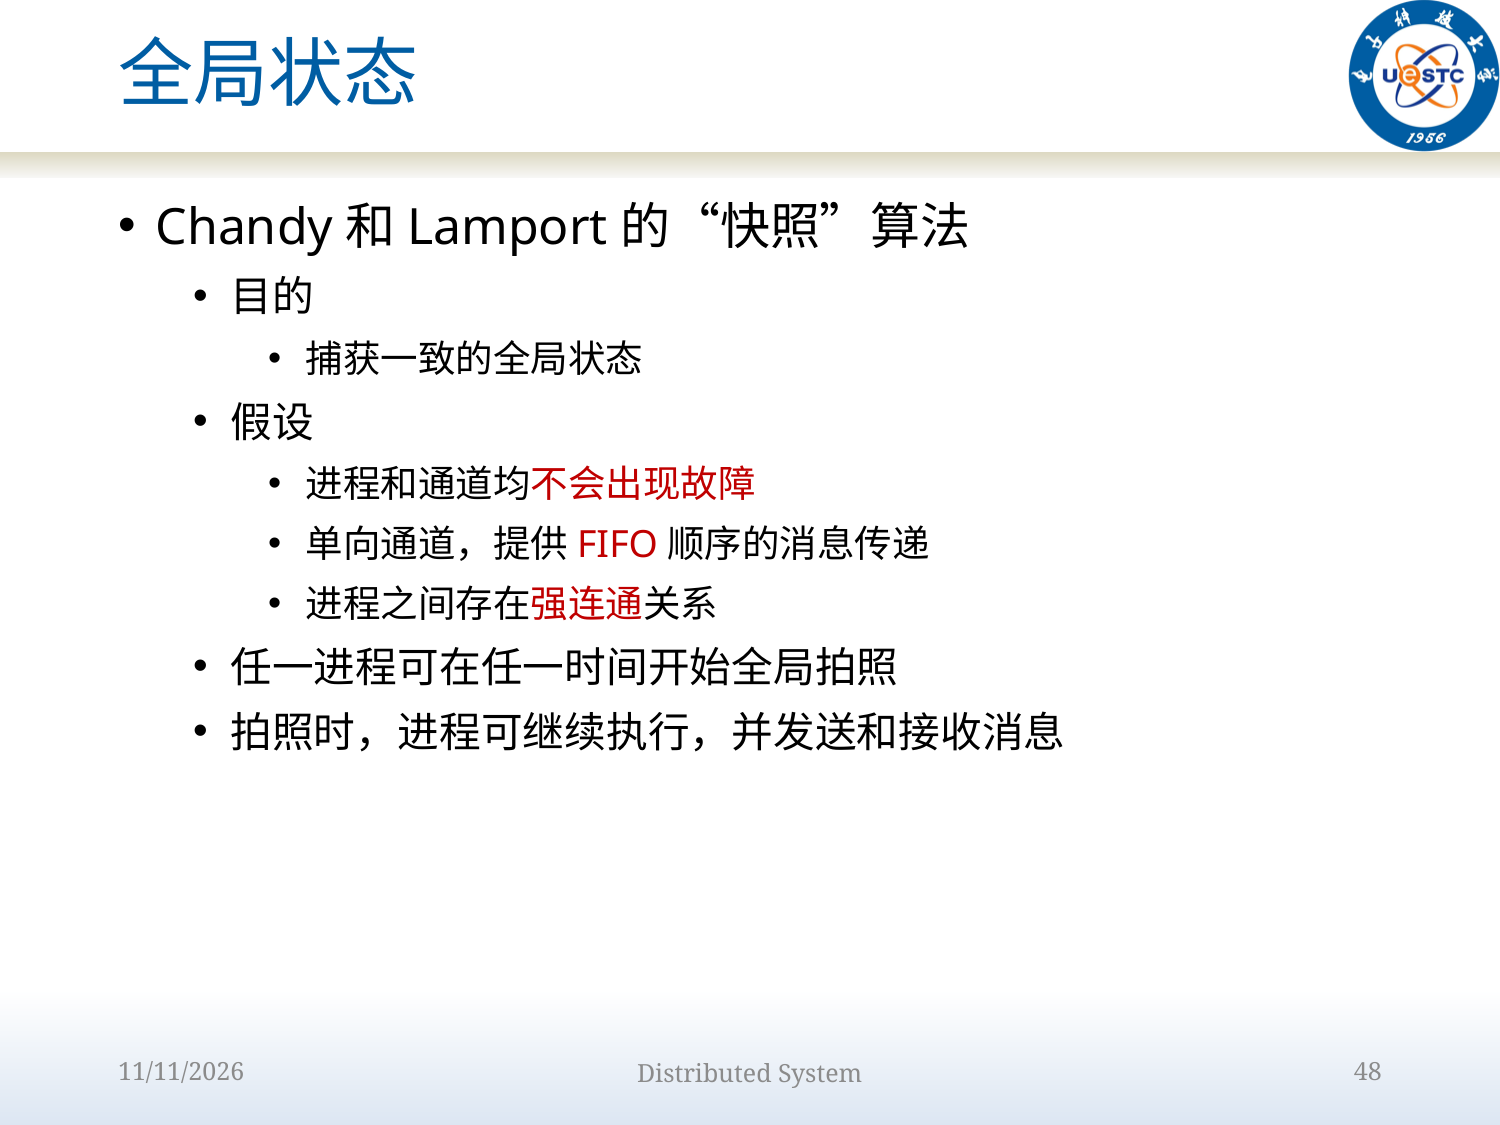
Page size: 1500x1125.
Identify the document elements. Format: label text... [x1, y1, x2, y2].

list Chandy和Lamport的“快照”算法 目的 捕获一致的全局状态 假设 进程和通道均不会出现故障 单向通道，提供FIFO顺序的消息传递 进程之间存在强连通关系 任一进程可在任一时间开始全局拍照 拍照时，进程可继续执行，并发送和接收消息 [103, 181, 1397, 1014]
title 全局状态 [103, 0, 1348, 153]
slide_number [103, 1042, 414, 1103]
footer Distributed System [414, 1042, 1085, 1103]
slide_number 48 [1085, 1042, 1397, 1103]
picture [1348, 0, 1500, 152]
